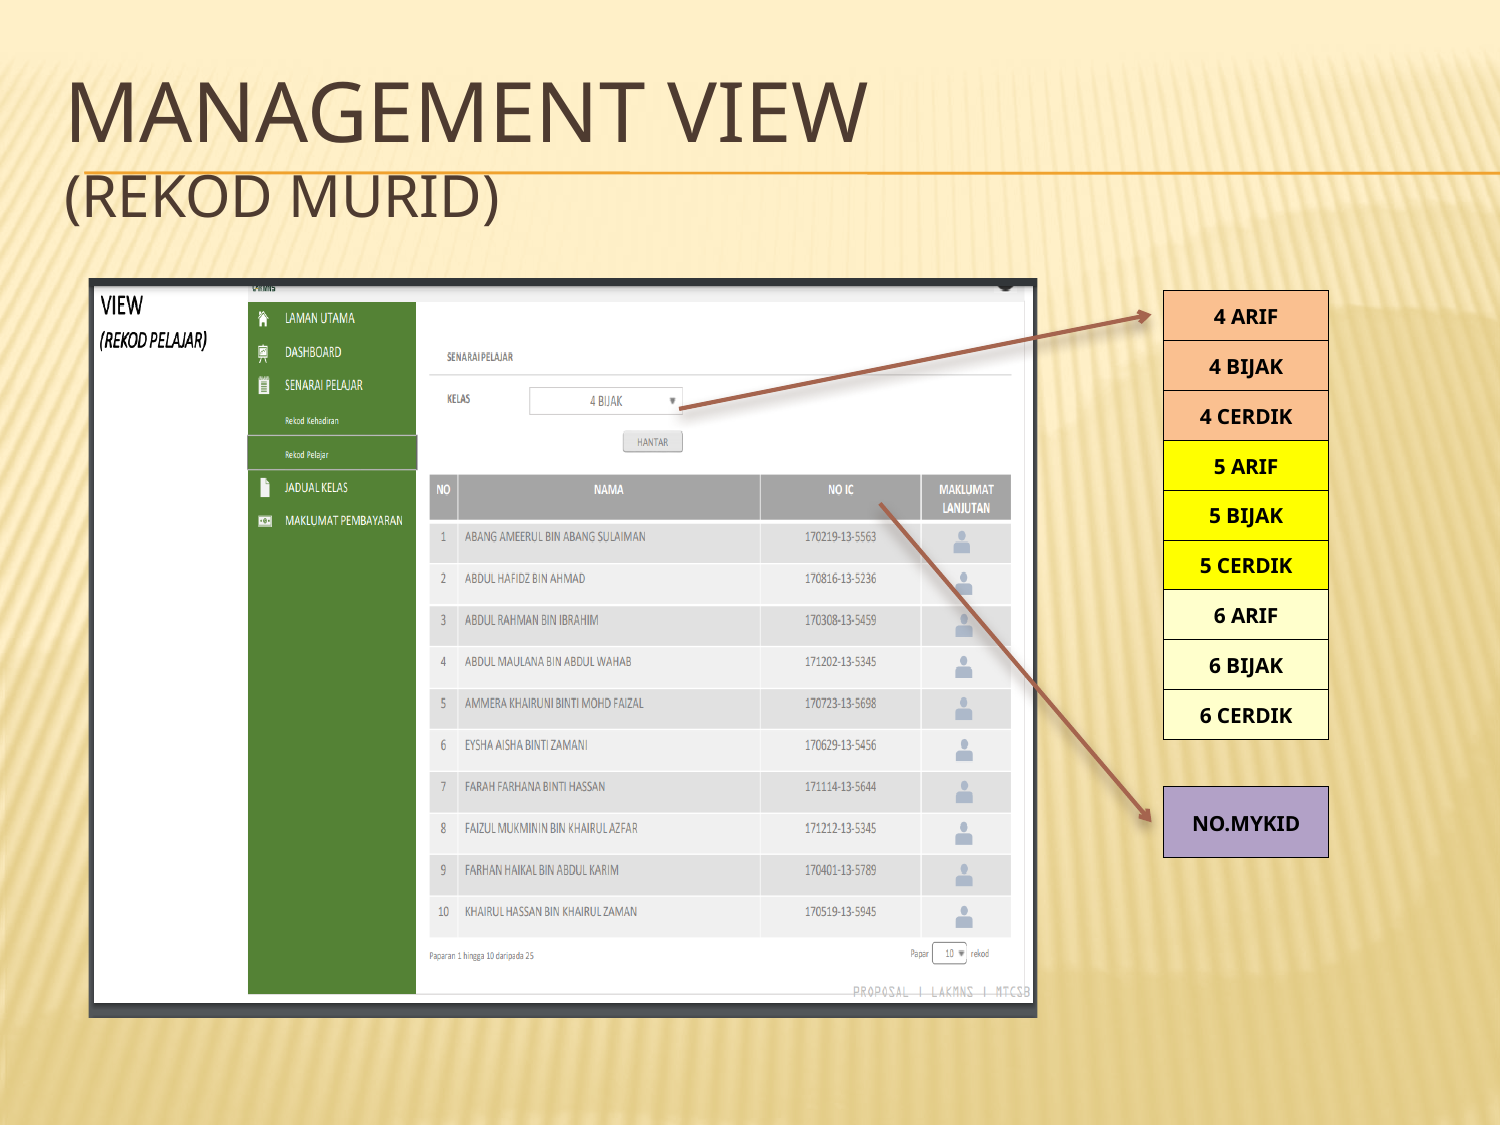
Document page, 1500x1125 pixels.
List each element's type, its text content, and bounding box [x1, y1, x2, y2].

table_cell 6 ARIF [1164, 590, 1328, 639]
table_cell 5 CERDIK [1164, 541, 1328, 589]
table_cell 5 BIJAK [1164, 491, 1328, 540]
table_cell [1017, 1036, 1037, 1040]
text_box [879, 503, 1152, 823]
picture [88, 278, 1038, 1018]
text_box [678, 314, 1152, 410]
table_cell [75, 273, 1163, 1037]
table_cell [85, 1035, 103, 1040]
title MANAGEMENT VIEW (REKOD MURID) [49, 75, 1475, 213]
table_cell 4 CERDIK [1164, 391, 1328, 440]
table_cell 6 BIJAK [1164, 640, 1328, 689]
table_cell 4 BIJAK [1164, 341, 1328, 390]
table_header NO.MYKID [1164, 787, 1328, 857]
table_cell 5 ARIF [1164, 441, 1328, 490]
table_header 4 ARIF [1164, 291, 1328, 340]
table_cell 6 CERDIK [1164, 690, 1328, 739]
